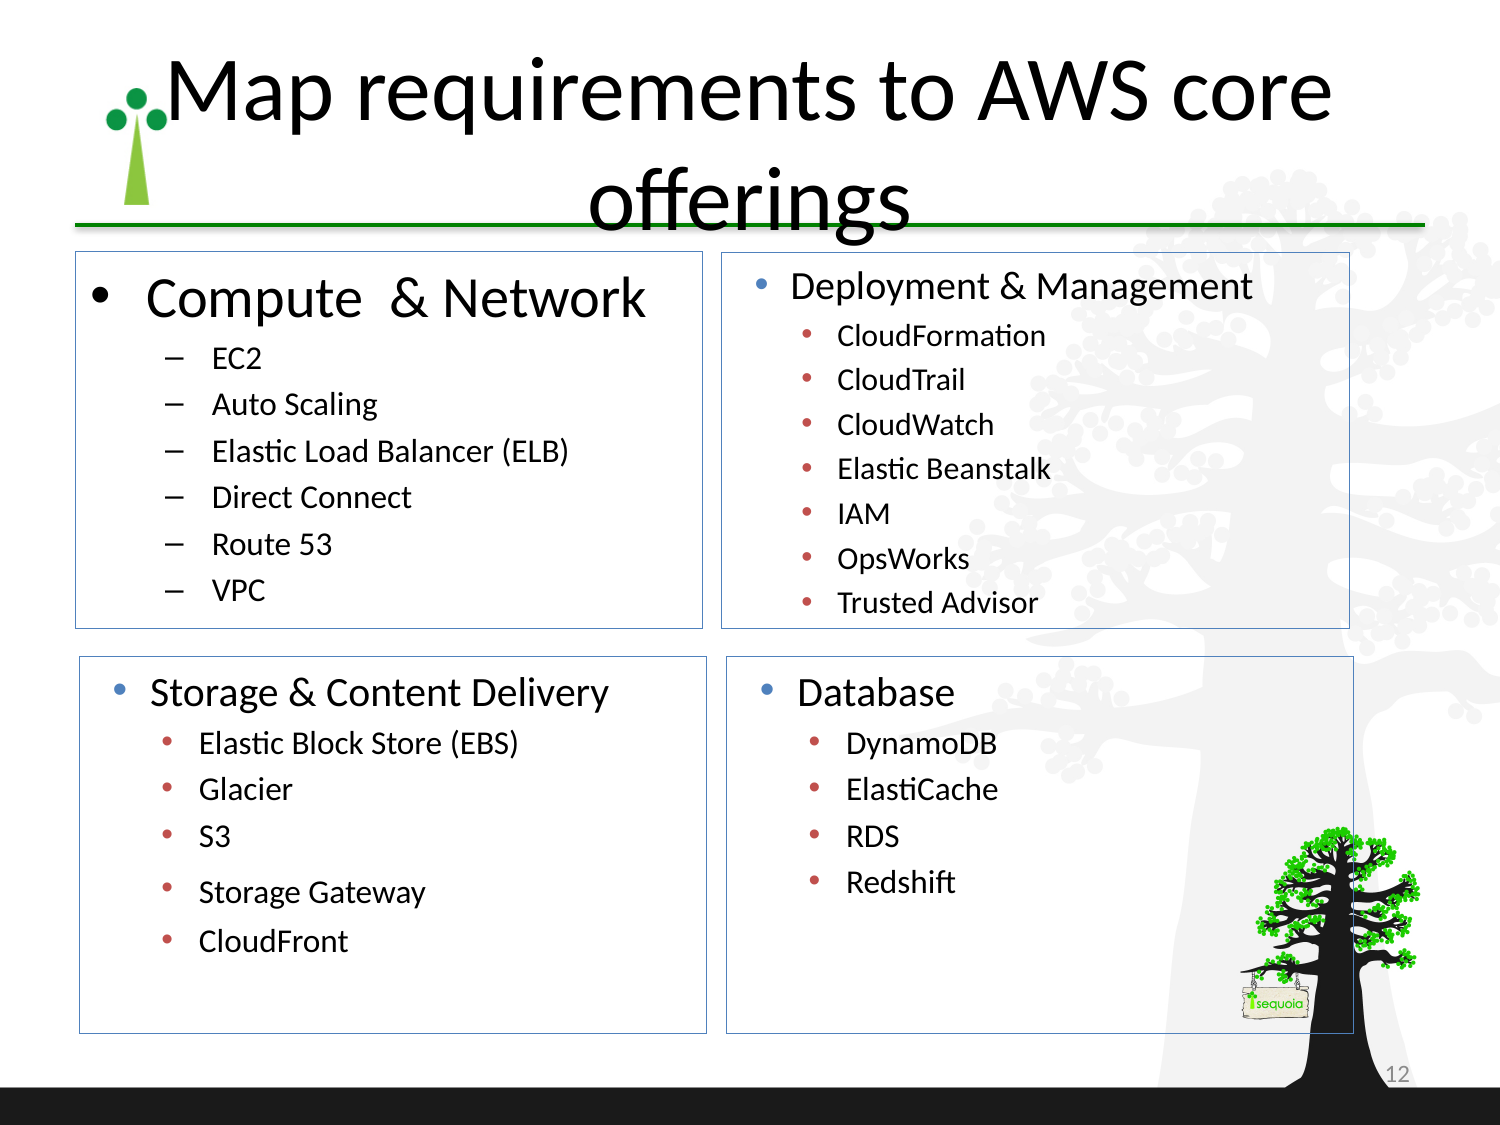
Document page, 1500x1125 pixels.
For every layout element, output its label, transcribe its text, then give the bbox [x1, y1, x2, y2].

slide_number 12 [1074, 1042, 1425, 1103]
list Compute & Network EC2 Auto Scaling Elastic Load Balancer (ELB) Direct Connect Route 53 VPC [75, 251, 703, 629]
text_box Database DynamoDB ElastiCache RDS Redshift [726, 656, 1354, 1034]
text_box Deployment & Management CloudFormation CloudTrail CloudWatch Elastic Beanstalk IAM OpsWorks Trusted Advisor [721, 252, 1350, 629]
title Map requirements to AWS core offerings [74, 44, 1426, 233]
text_box Storage & Content Delivery Elastic Block Store (EBS) Glacier S3 Storage Gateway CloudFront [79, 656, 707, 1034]
picture [0, 0, 1500, 1125]
